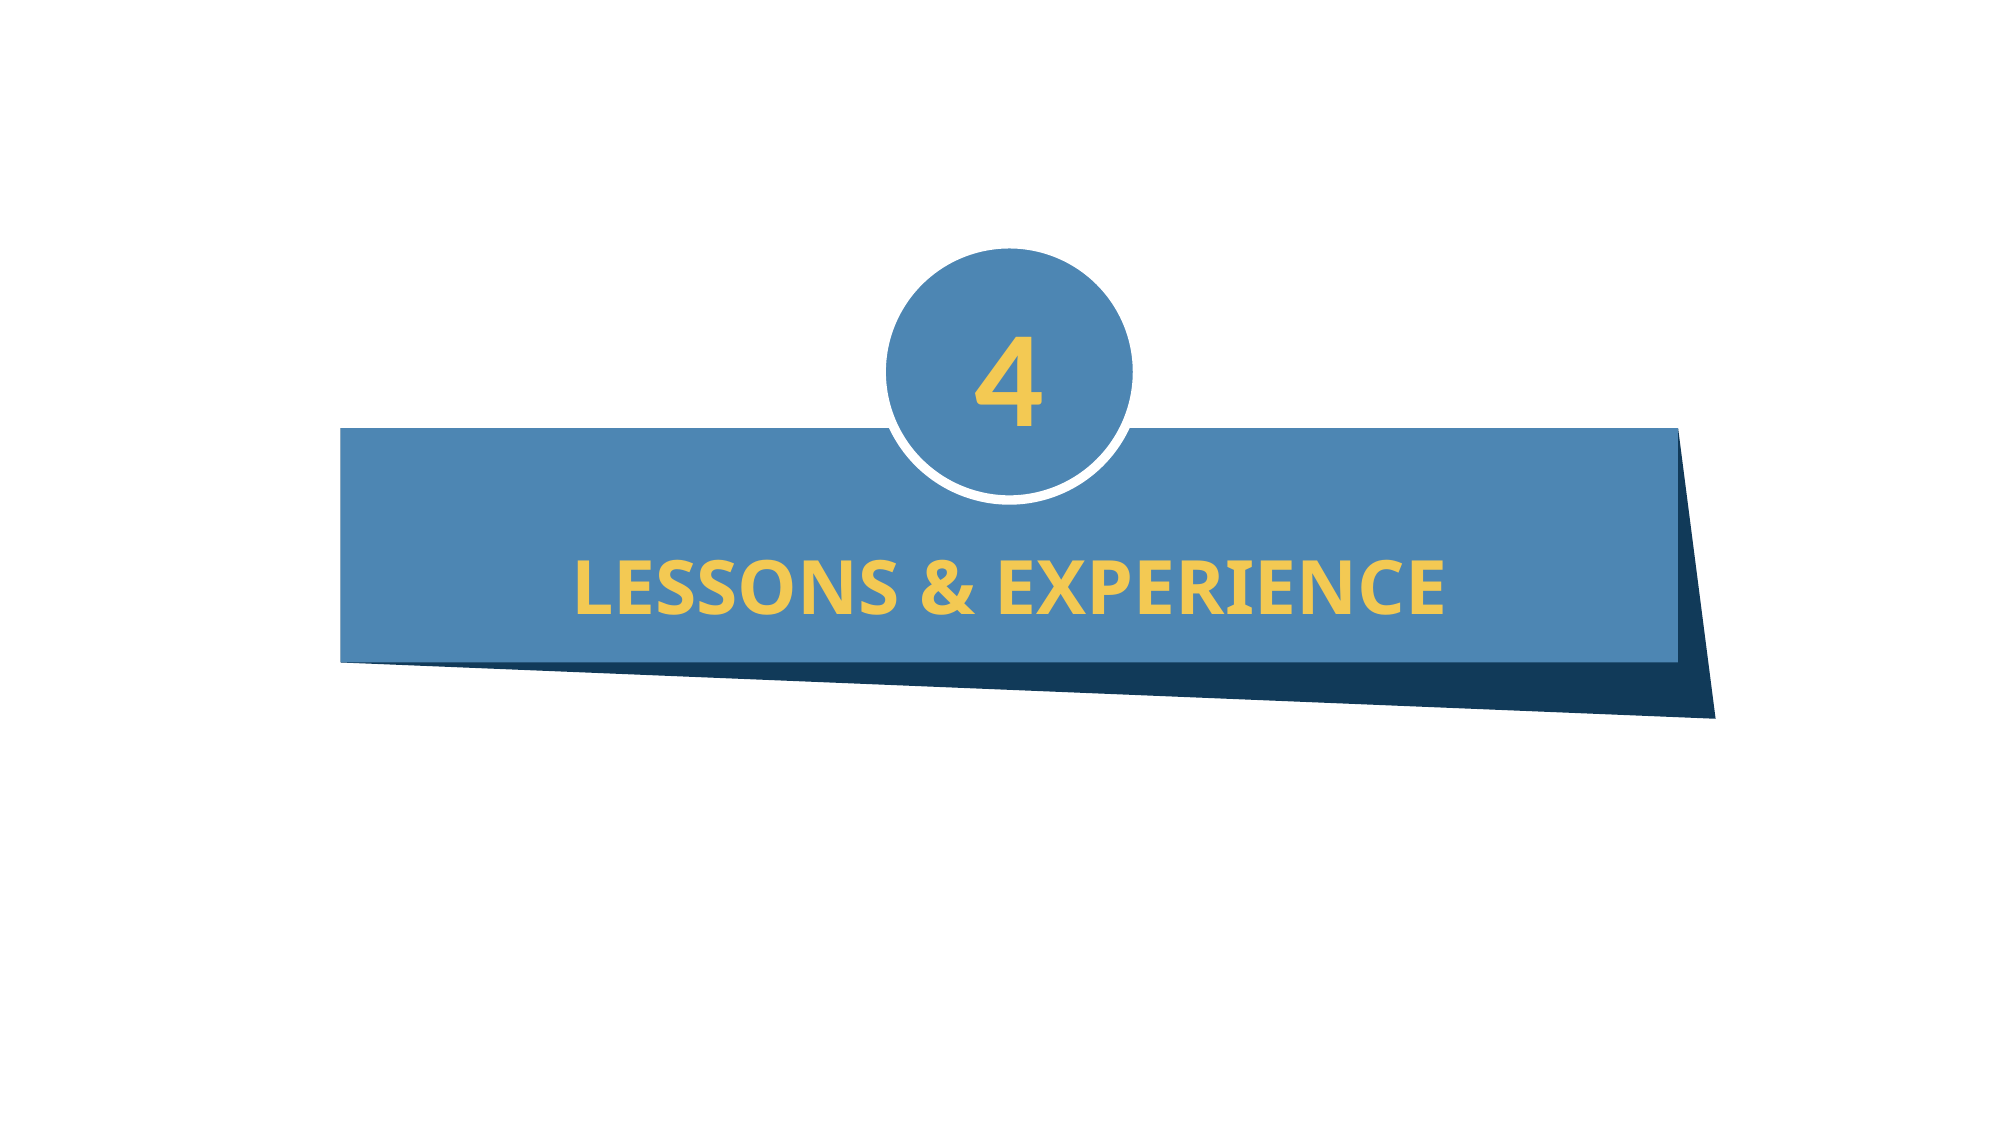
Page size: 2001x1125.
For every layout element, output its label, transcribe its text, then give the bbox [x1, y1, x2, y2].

text_box 4 [880, 242, 1139, 502]
text_box [352, 427, 1717, 720]
text_box [340, 427, 1679, 664]
text_box Lessons & Experience [558, 533, 1460, 636]
